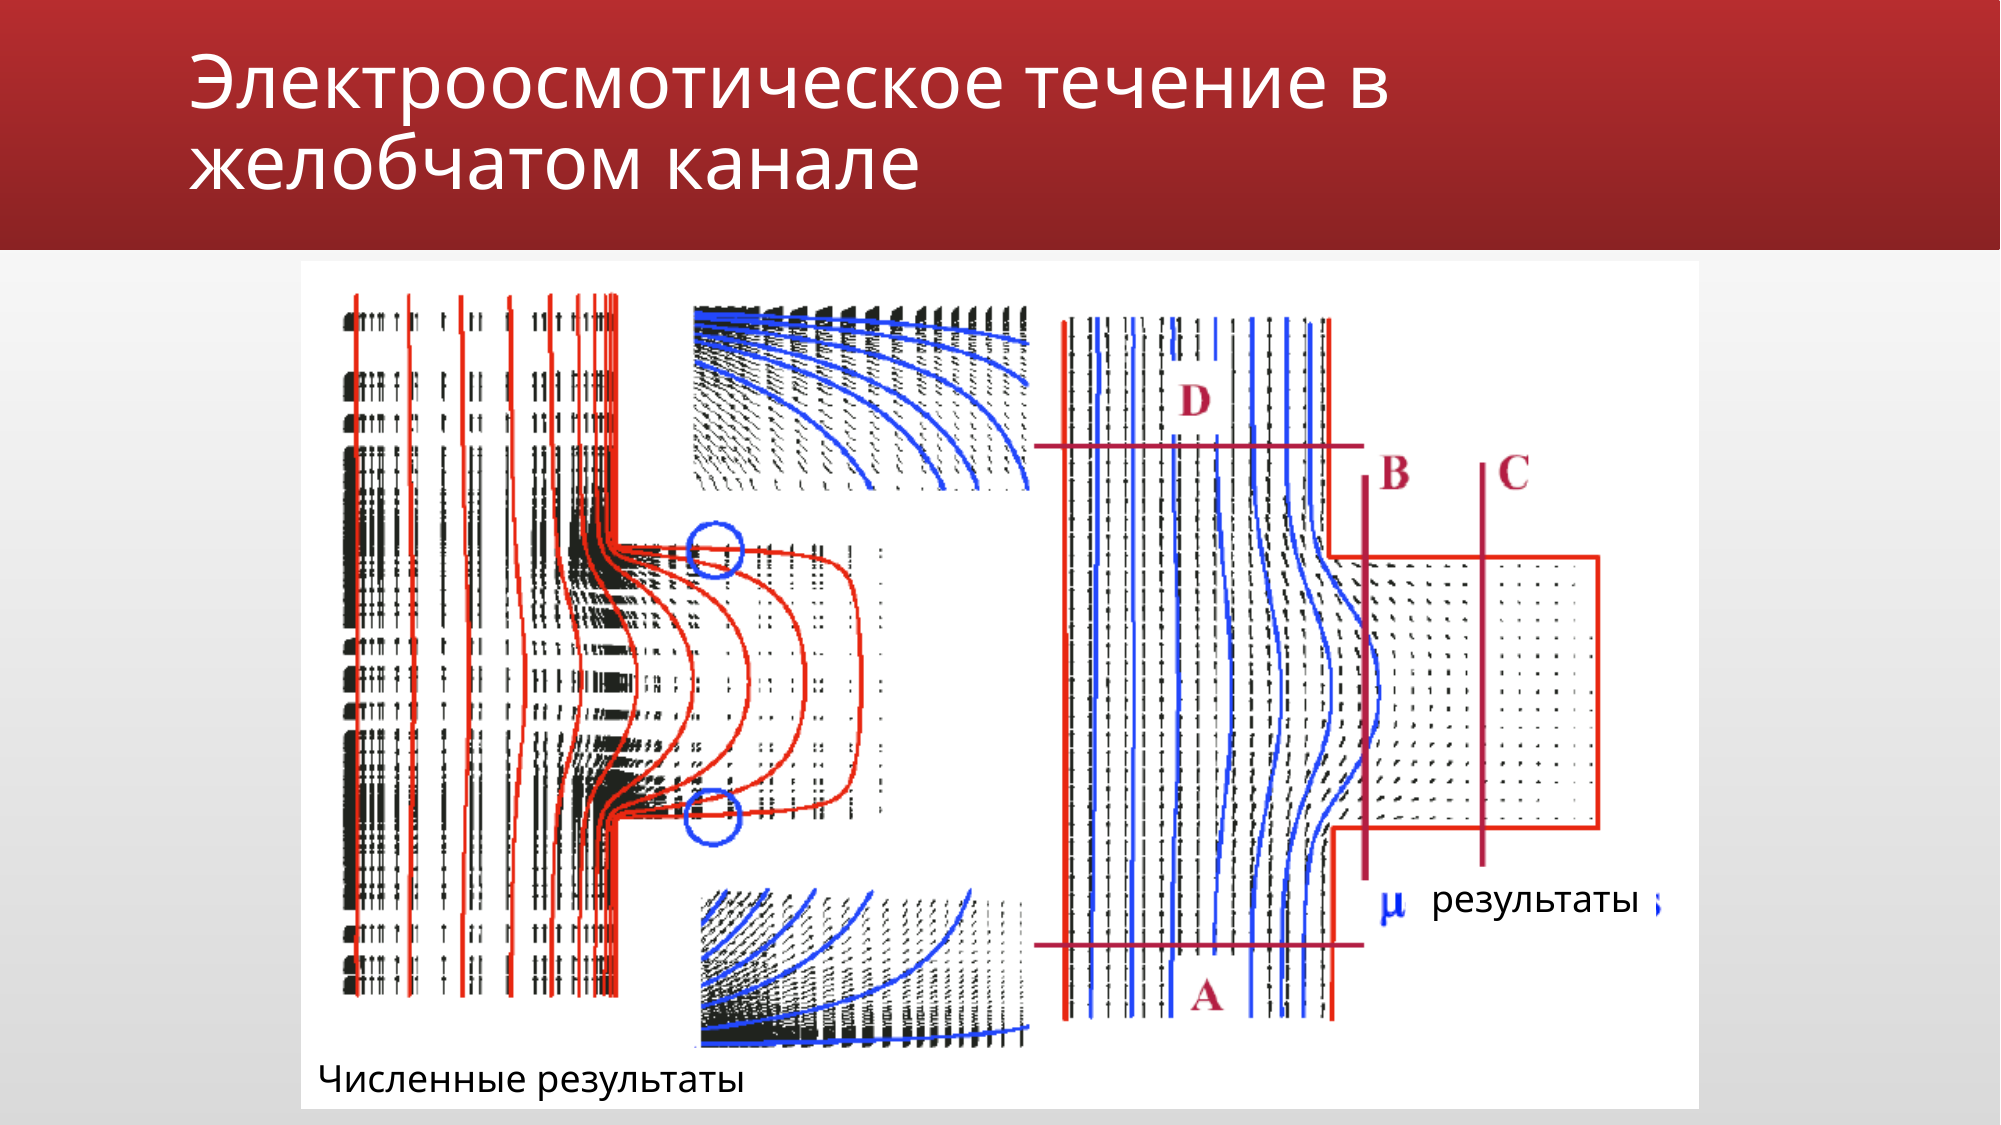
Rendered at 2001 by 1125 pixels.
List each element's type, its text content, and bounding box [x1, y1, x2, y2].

title Электроосмотическое течение в желобчатом канале [174, 16, 1825, 234]
picture [301, 261, 1699, 1109]
